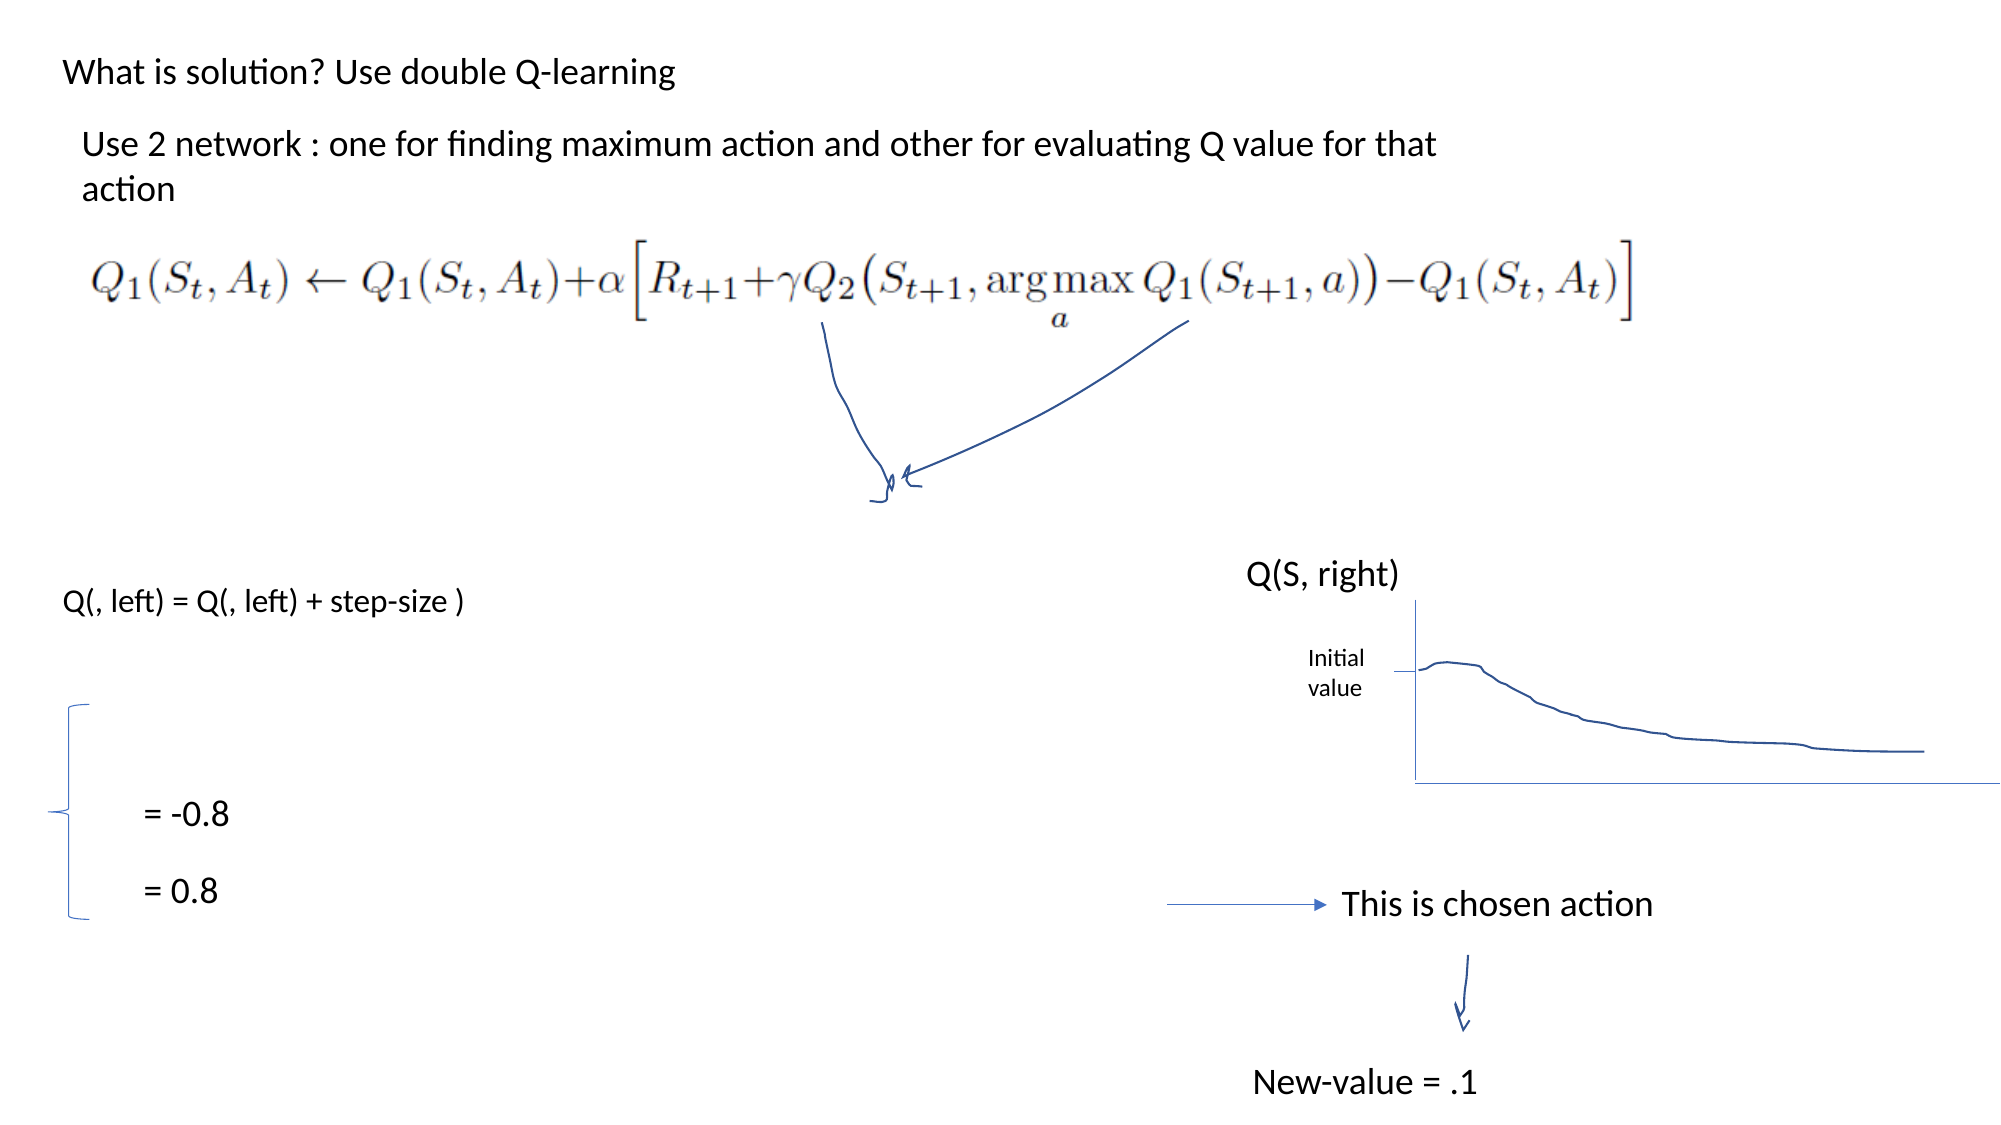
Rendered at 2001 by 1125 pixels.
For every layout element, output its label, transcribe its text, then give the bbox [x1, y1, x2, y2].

text_box What is solution? Use double Q-learning [47, 39, 730, 100]
text_box New-value = .1 [1237, 1049, 1588, 1109]
text_box This is chosen action [1326, 871, 1744, 932]
text_box Q(S, right) [1231, 541, 2000, 602]
text_box [900, 351, 1145, 488]
text_box [826, 351, 895, 504]
text_box [1454, 954, 1471, 1033]
picture [66, 183, 1640, 351]
text_box Initial value [1293, 634, 1405, 709]
text_box [1418, 661, 1925, 753]
text_box Use 2 network : one for finding maximum action and other for evaluating Q value for that action [66, 111, 1524, 183]
text_box [47, 703, 90, 920]
